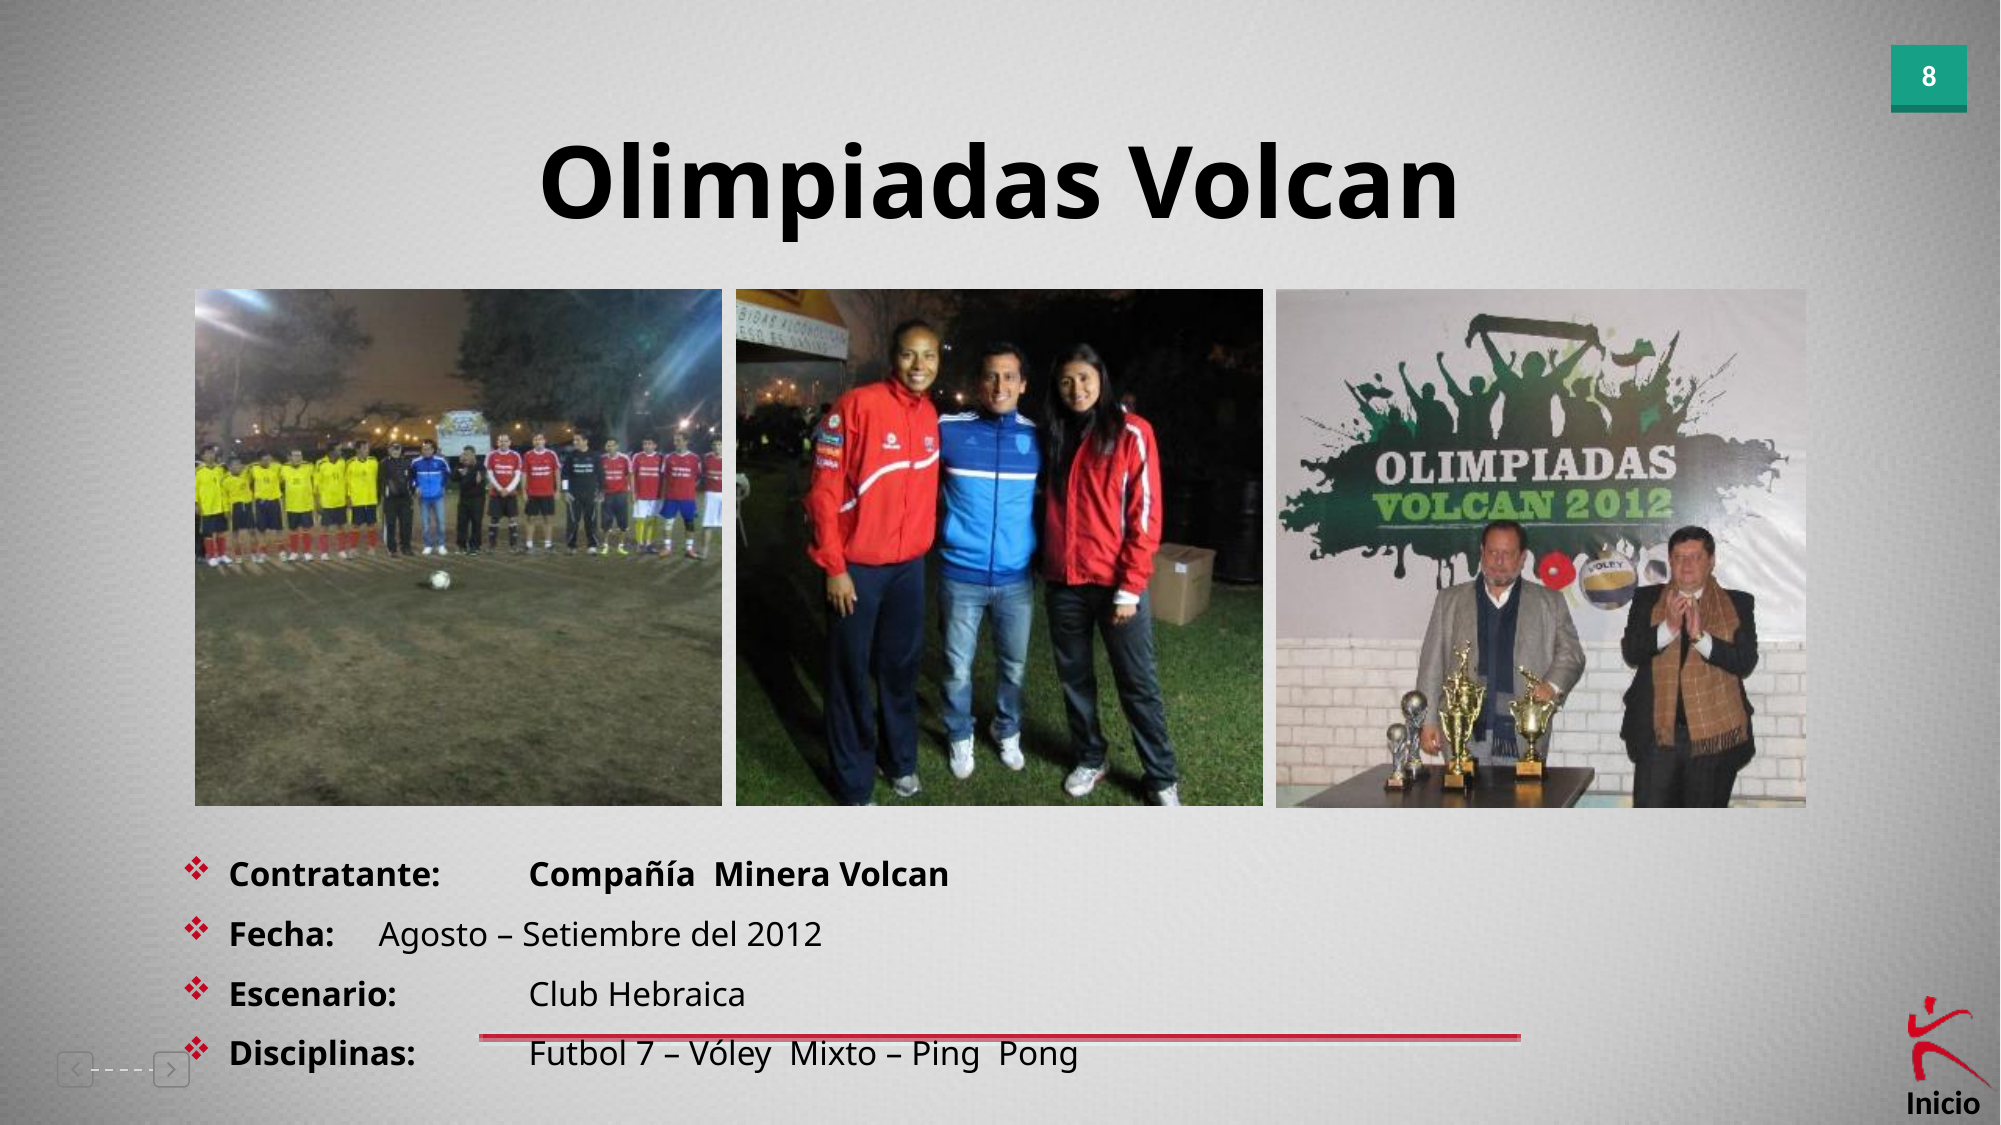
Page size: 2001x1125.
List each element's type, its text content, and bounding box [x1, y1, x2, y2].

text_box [1891, 996, 2000, 1125]
text_box Olimpiadas Volcan [522, 111, 1478, 247]
picture [0, 0, 2001, 1125]
text_box Contratante: Compañía Minera Volcan Fecha: Agosto – Setiembre del 2012 Escenario: Club Hebraica Disciplinas: Futbol 7 – Vóley Mixto – Ping Pong [166, 825, 1834, 1080]
